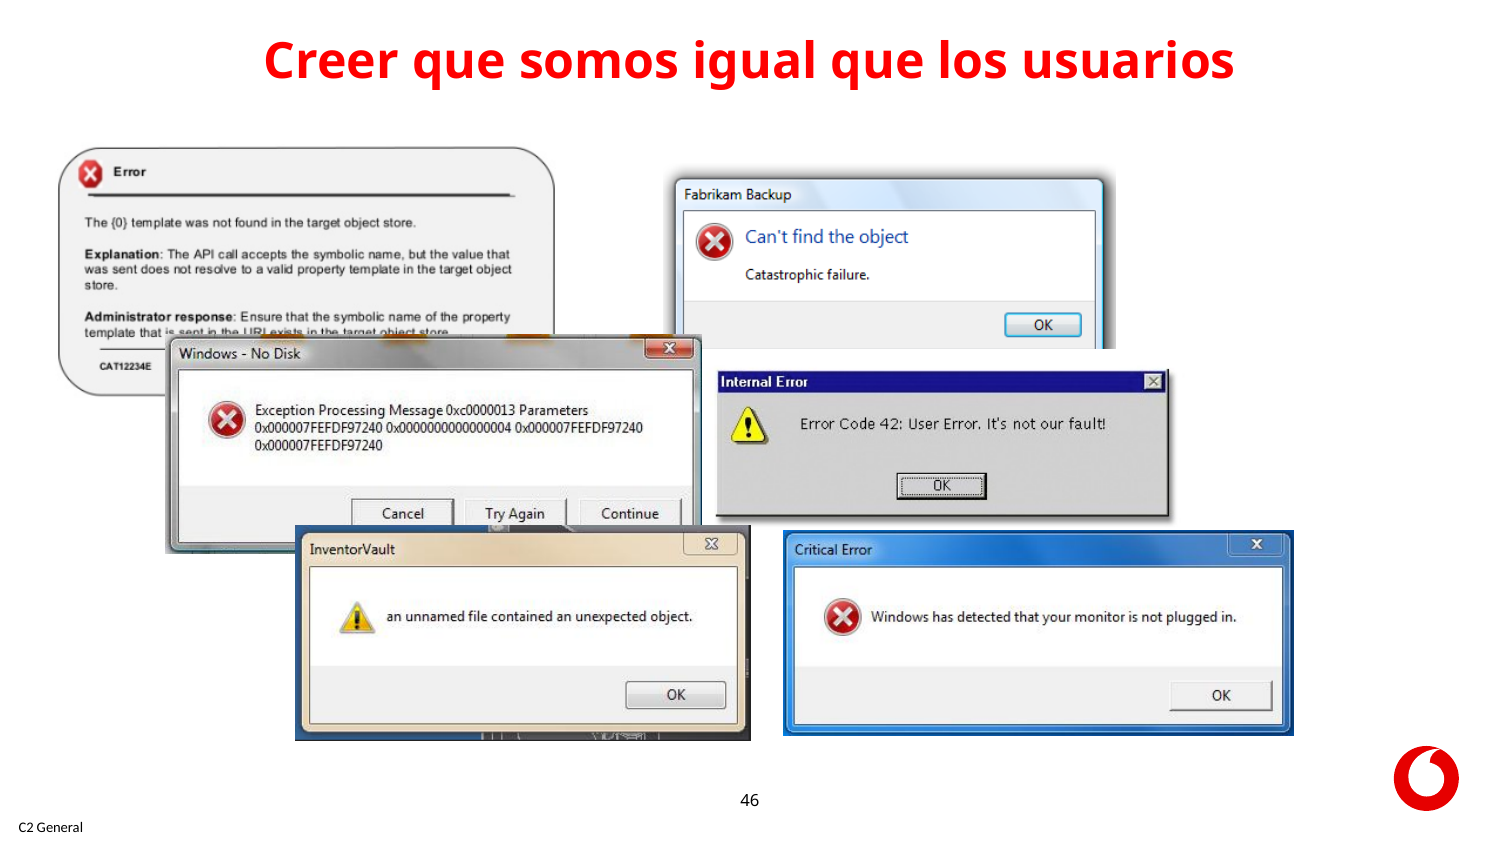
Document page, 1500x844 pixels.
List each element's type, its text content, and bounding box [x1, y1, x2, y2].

slide_number 46 [716, 773, 784, 813]
title Creer que somos igual que los usuarios [41, 40, 1459, 113]
picture [49, 135, 1294, 741]
